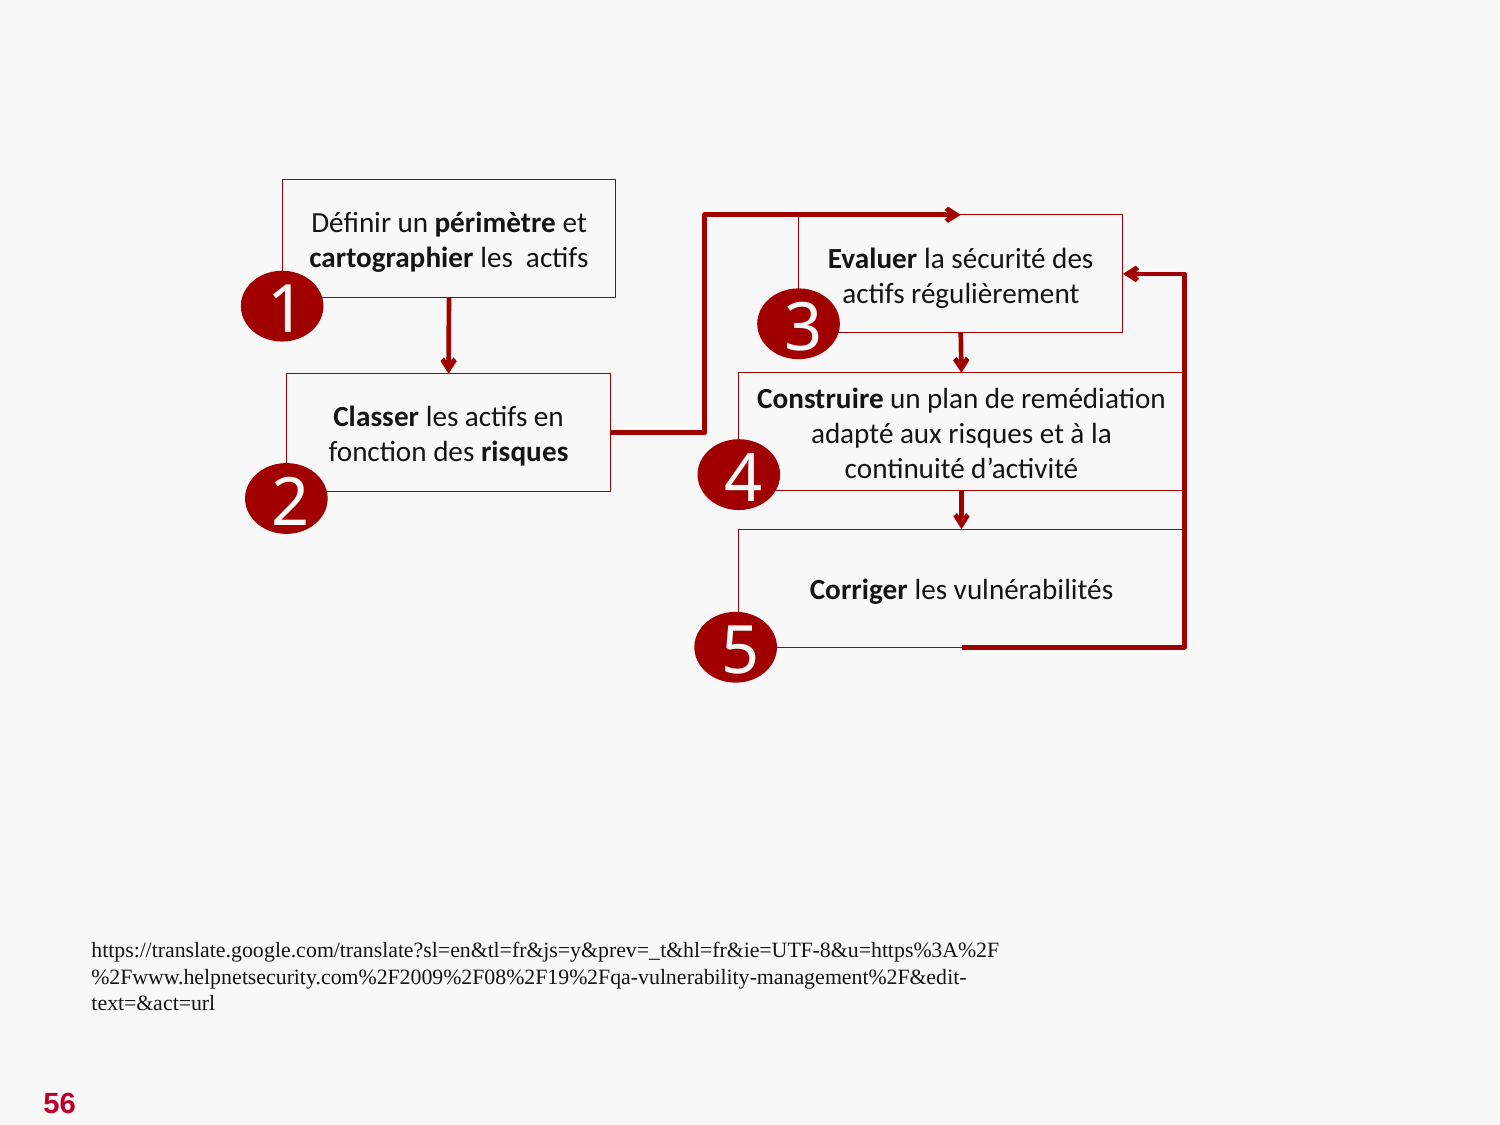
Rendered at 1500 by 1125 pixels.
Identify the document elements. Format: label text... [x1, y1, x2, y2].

text_box 4 [695, 441, 783, 513]
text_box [610, 214, 961, 434]
text_box Corriger les vulnérabilités [738, 529, 1182, 648]
text_box Evaluer la sécurité des actifs régulièrement [961, 214, 1123, 333]
text_box 2 [242, 460, 330, 537]
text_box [855, 379, 1230, 542]
text_box 5 [692, 609, 780, 685]
text_box https://translate.google.com/translate?sl=en&tl=fr&js=y&prev=_t&hl=fr&ie=UTF-8&u=https%3A%2F%2Fwww.helpnetsecurity.com%2F2009%2F08%2F19%2Fqa-vulnerability-management%2F&edit-text=&act=url [76, 928, 1102, 1023]
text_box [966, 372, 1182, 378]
text_box Construire un plan de remédiation adapté aux risques et à la continuité d’activité [761, 441, 850, 491]
text_box Classer les actifs en fonction des risques [286, 373, 611, 492]
text_box Définir un périmètre et cartographier les actifs [282, 179, 616, 298]
text_box 1 [238, 268, 326, 344]
